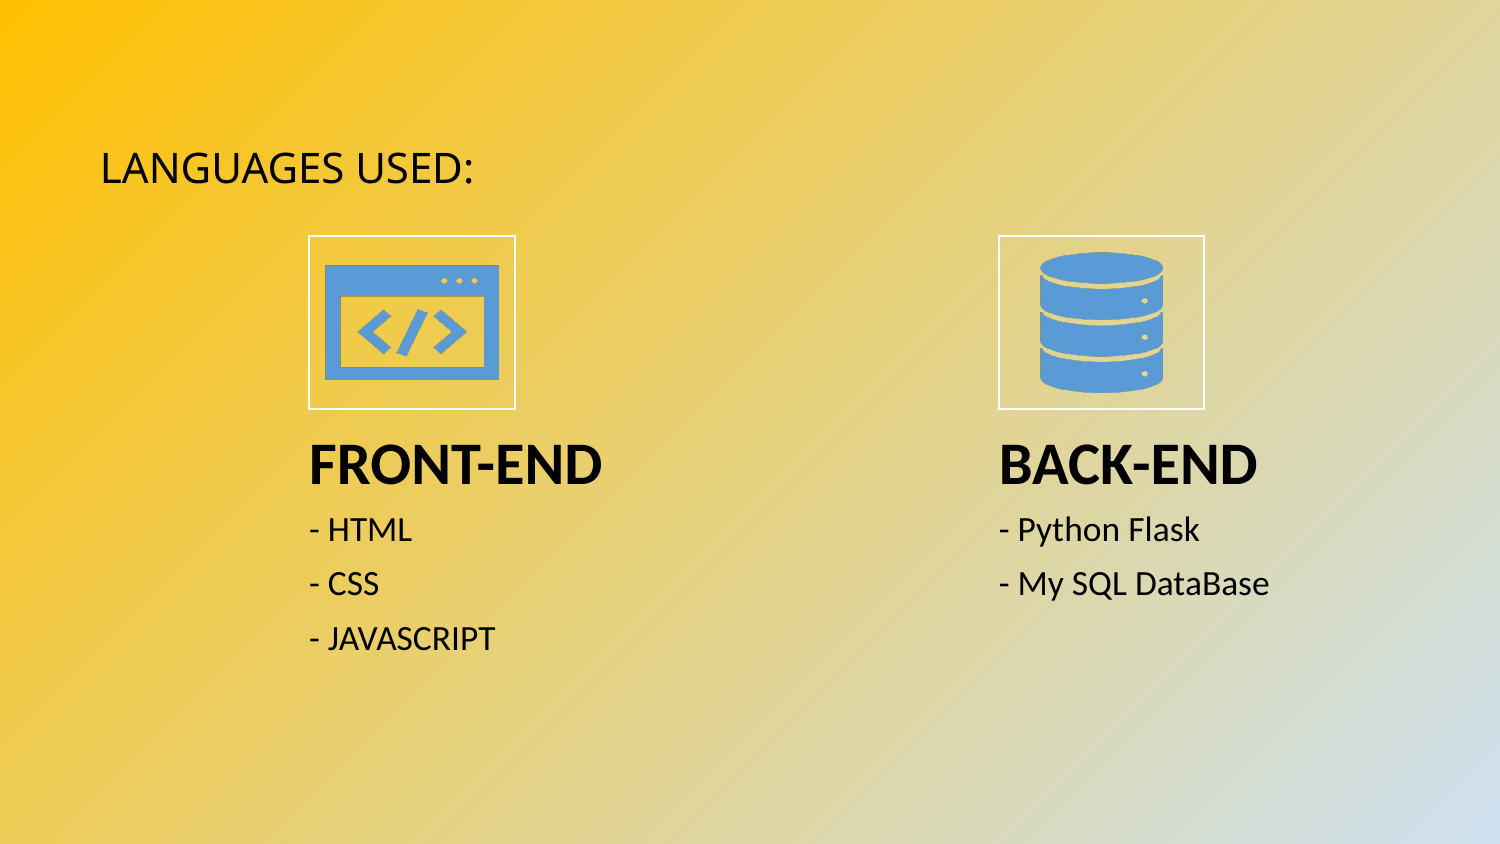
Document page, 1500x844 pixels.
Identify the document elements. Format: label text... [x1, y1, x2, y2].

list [308, 235, 1500, 643]
title LANGUAGES USED: [84, 140, 703, 201]
